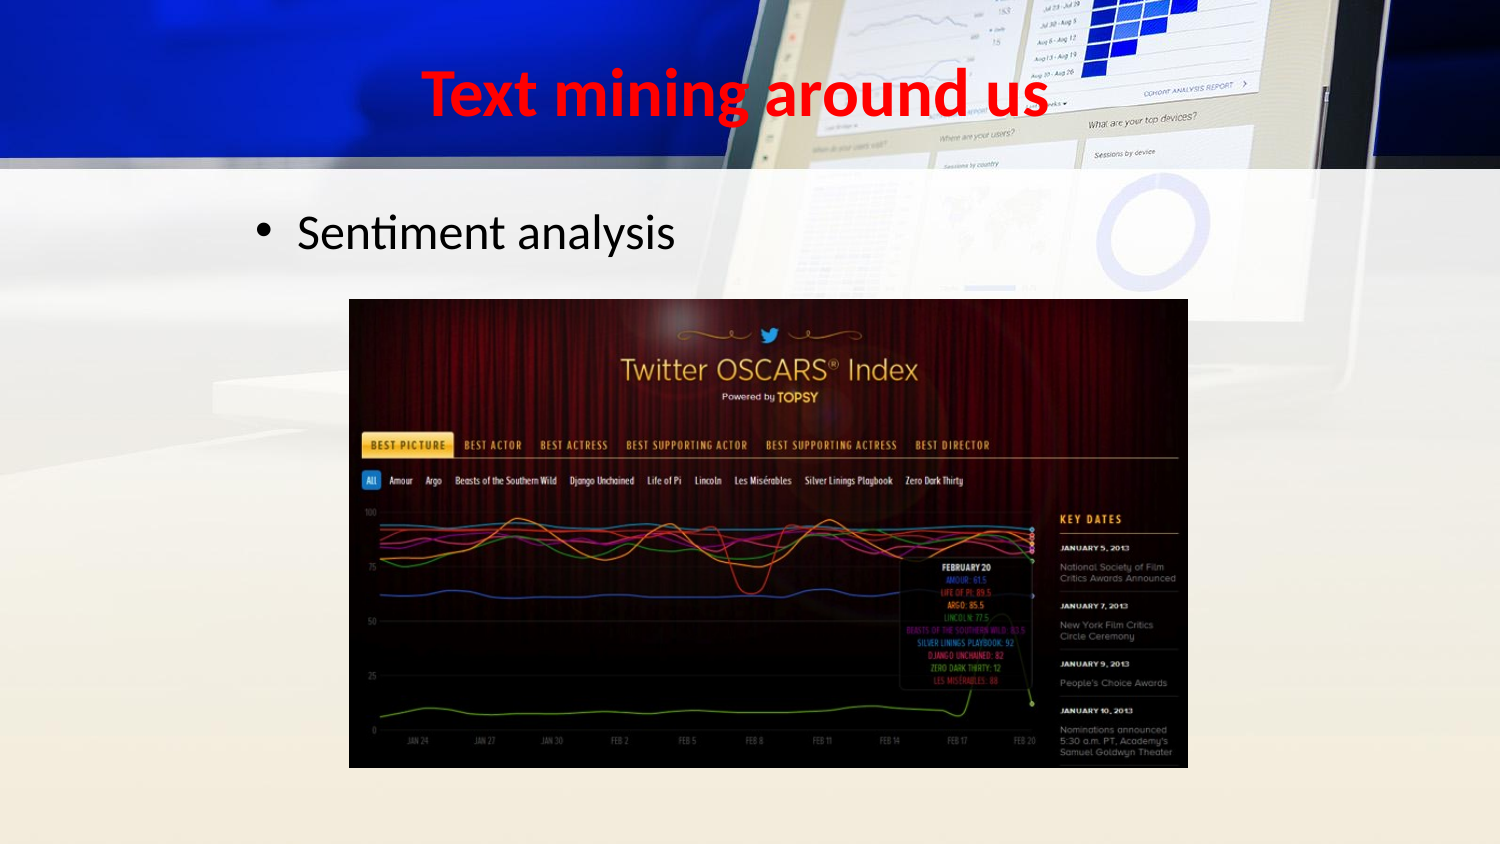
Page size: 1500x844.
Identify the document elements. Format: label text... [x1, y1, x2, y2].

text_box Sentiment analysis [253, 197, 679, 260]
title Text mining around us [242, 0, 1258, 160]
picture [0, 0, 1500, 844]
